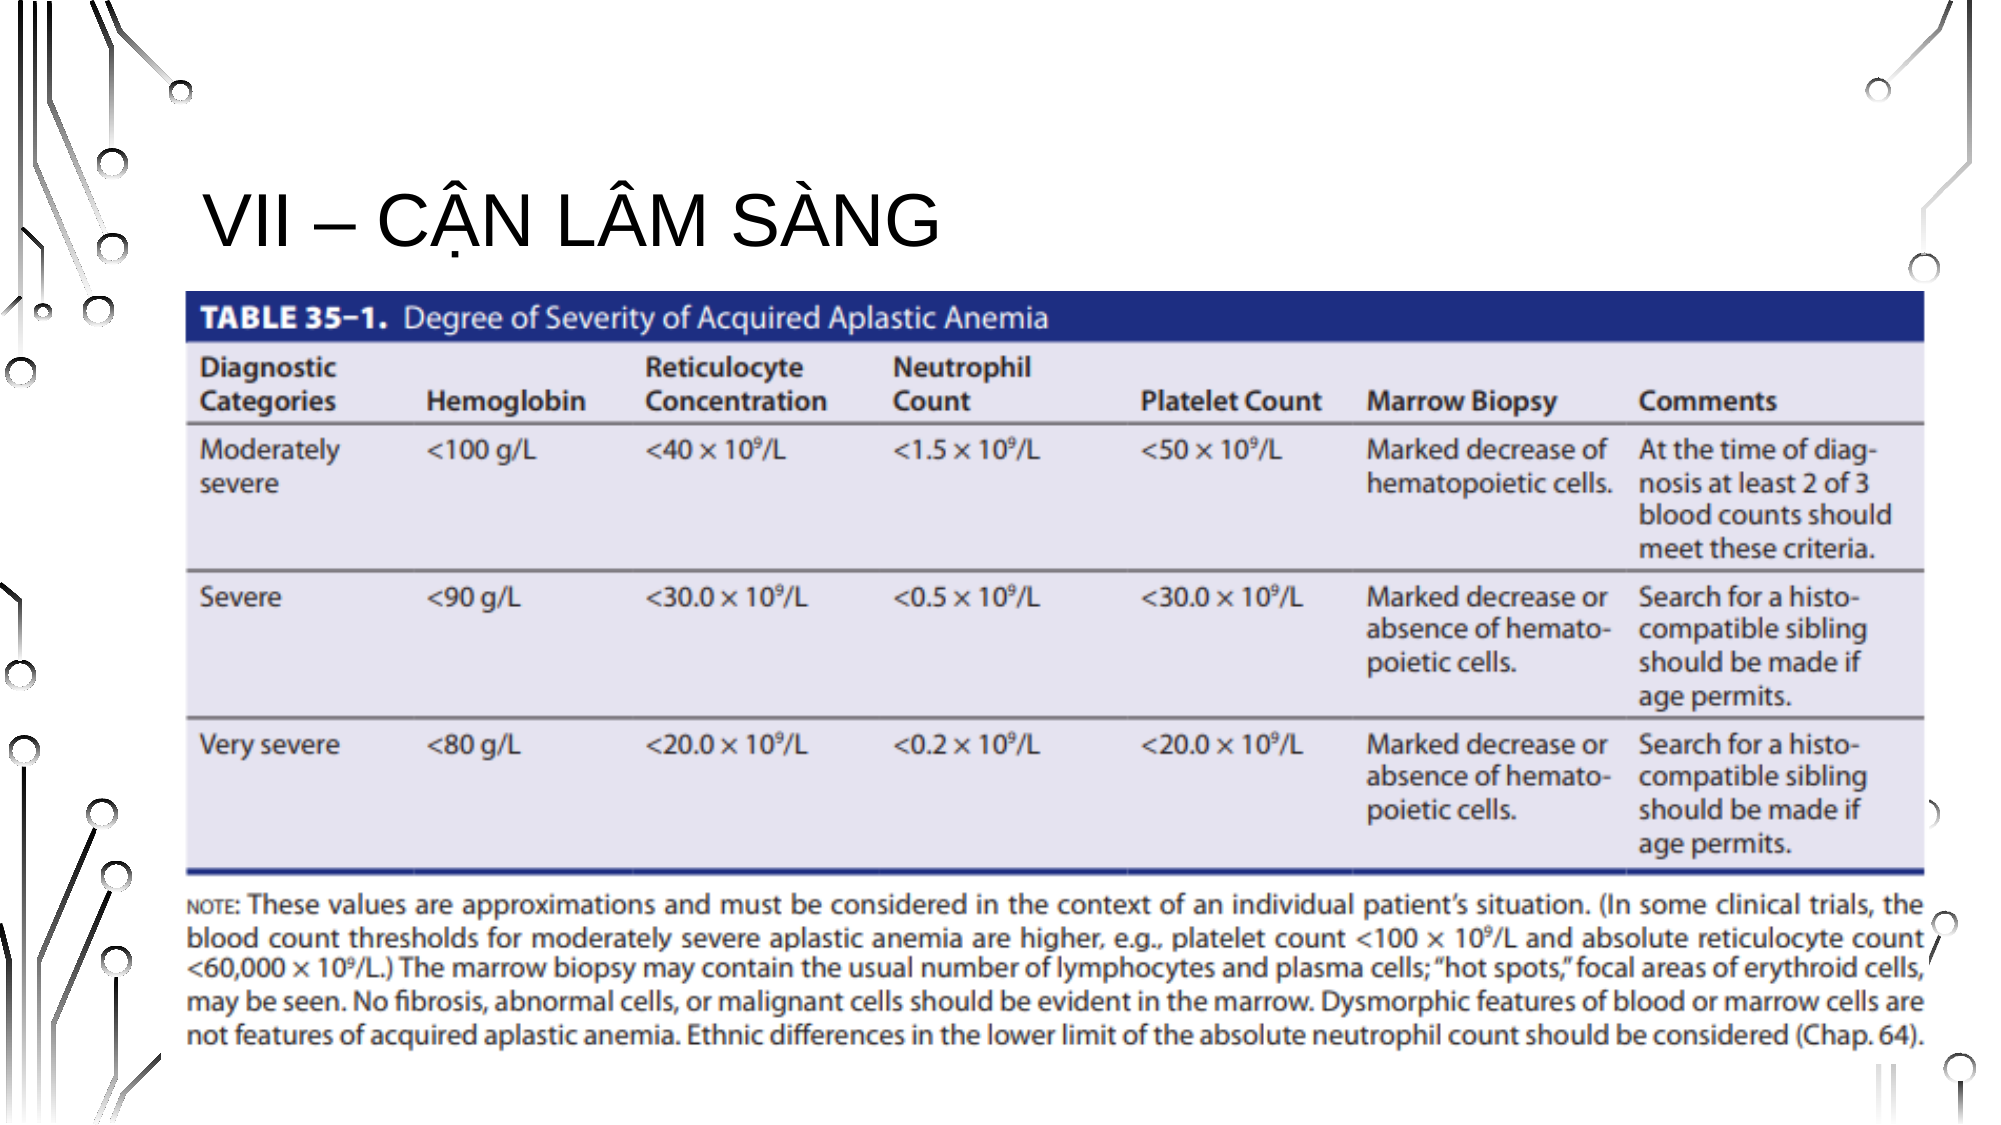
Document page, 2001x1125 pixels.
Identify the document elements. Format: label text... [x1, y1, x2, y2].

picture [161, 291, 1930, 1064]
title VII – CẬN LÂM SÀNG [187, 101, 1813, 291]
